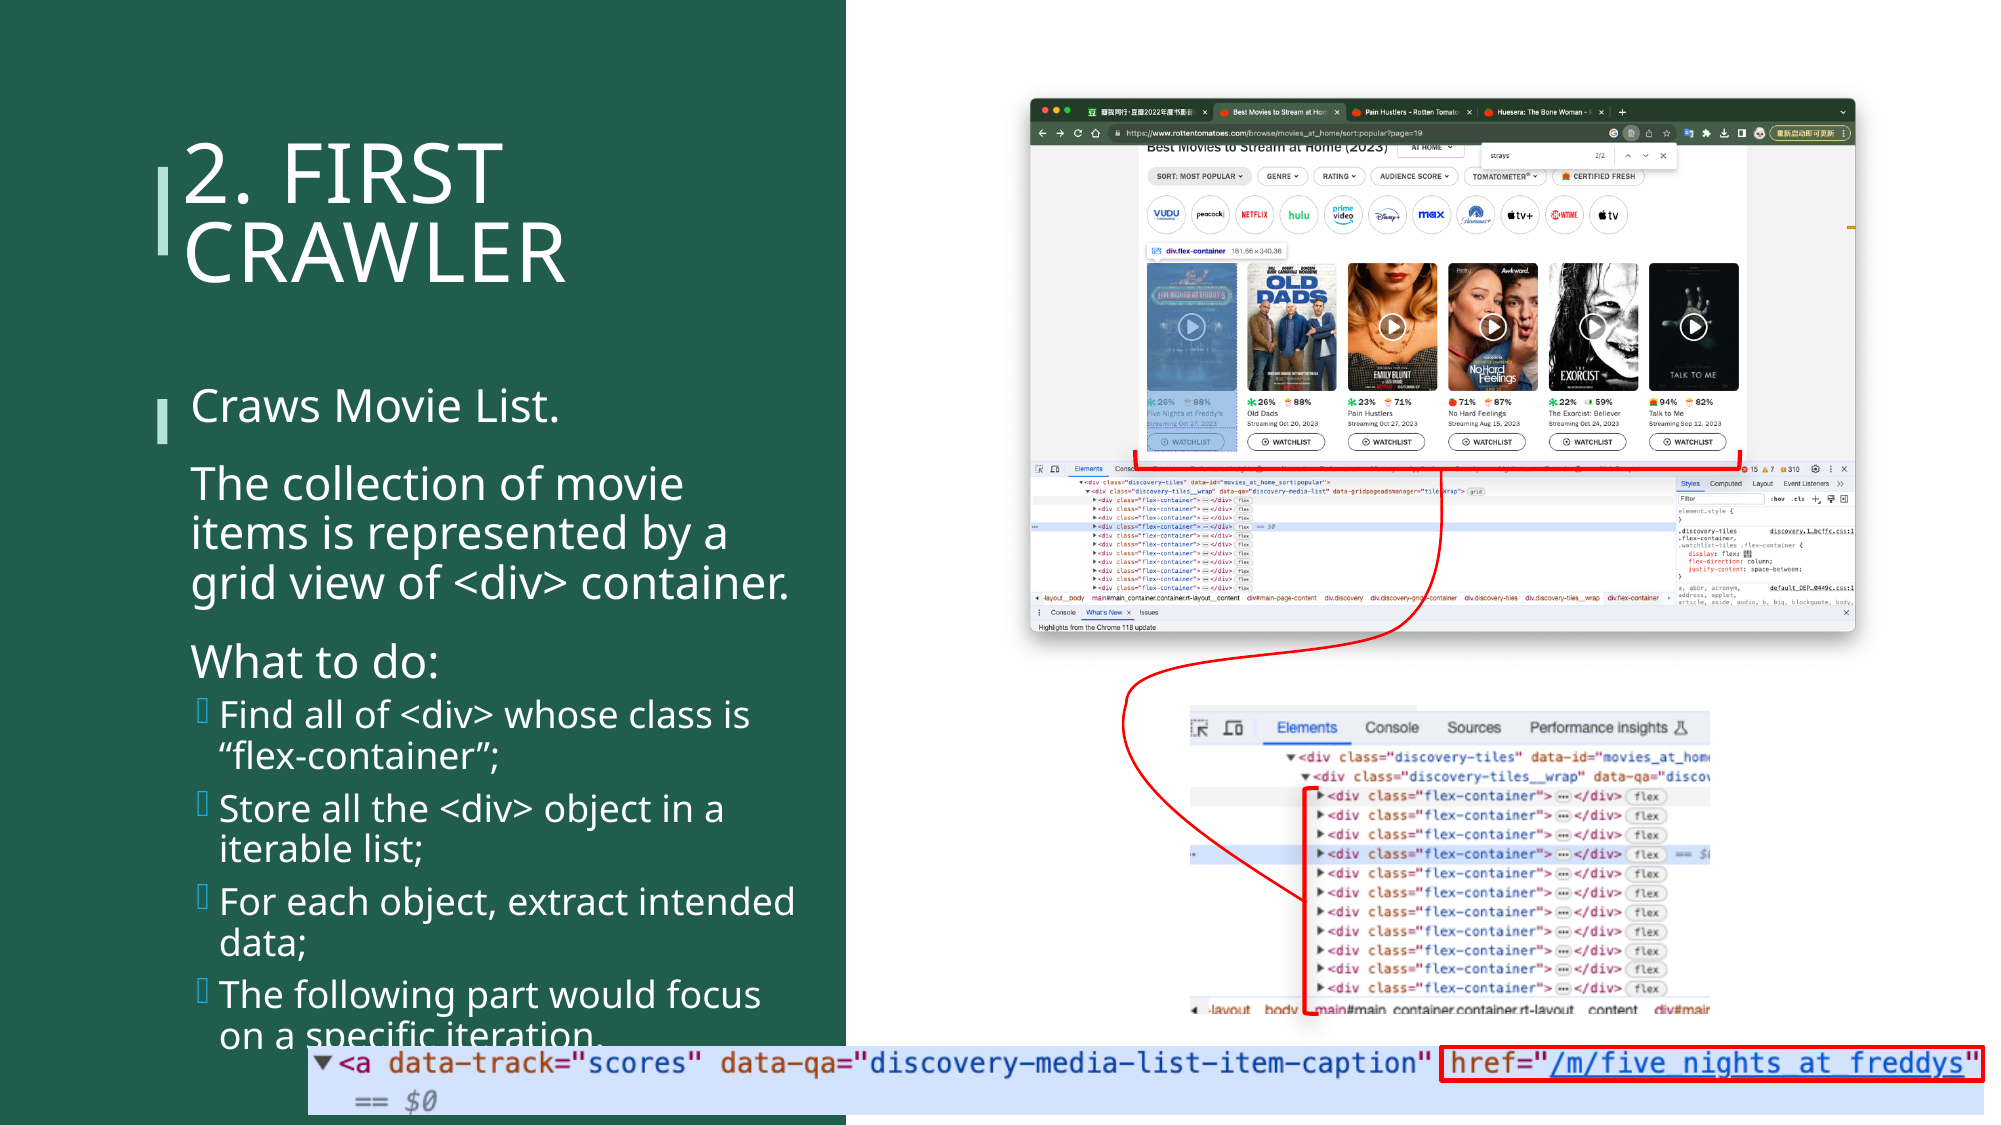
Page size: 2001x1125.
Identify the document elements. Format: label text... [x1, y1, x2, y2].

picture [308, 1046, 1984, 1115]
picture [1189, 704, 1711, 1015]
picture [999, 77, 1886, 673]
list Craws Movie List. The collection of movie items is represented by a grid view of <div> container. What to do: Find all of <div> whose class is “flex-container”; Store all the <div> object in a iterable list; For each object, extract intended data; The following part would focus on a specific iteration. [168, 375, 810, 1035]
title 2. First Crawler [168, 96, 795, 342]
text_box [1121, 681, 1376, 819]
